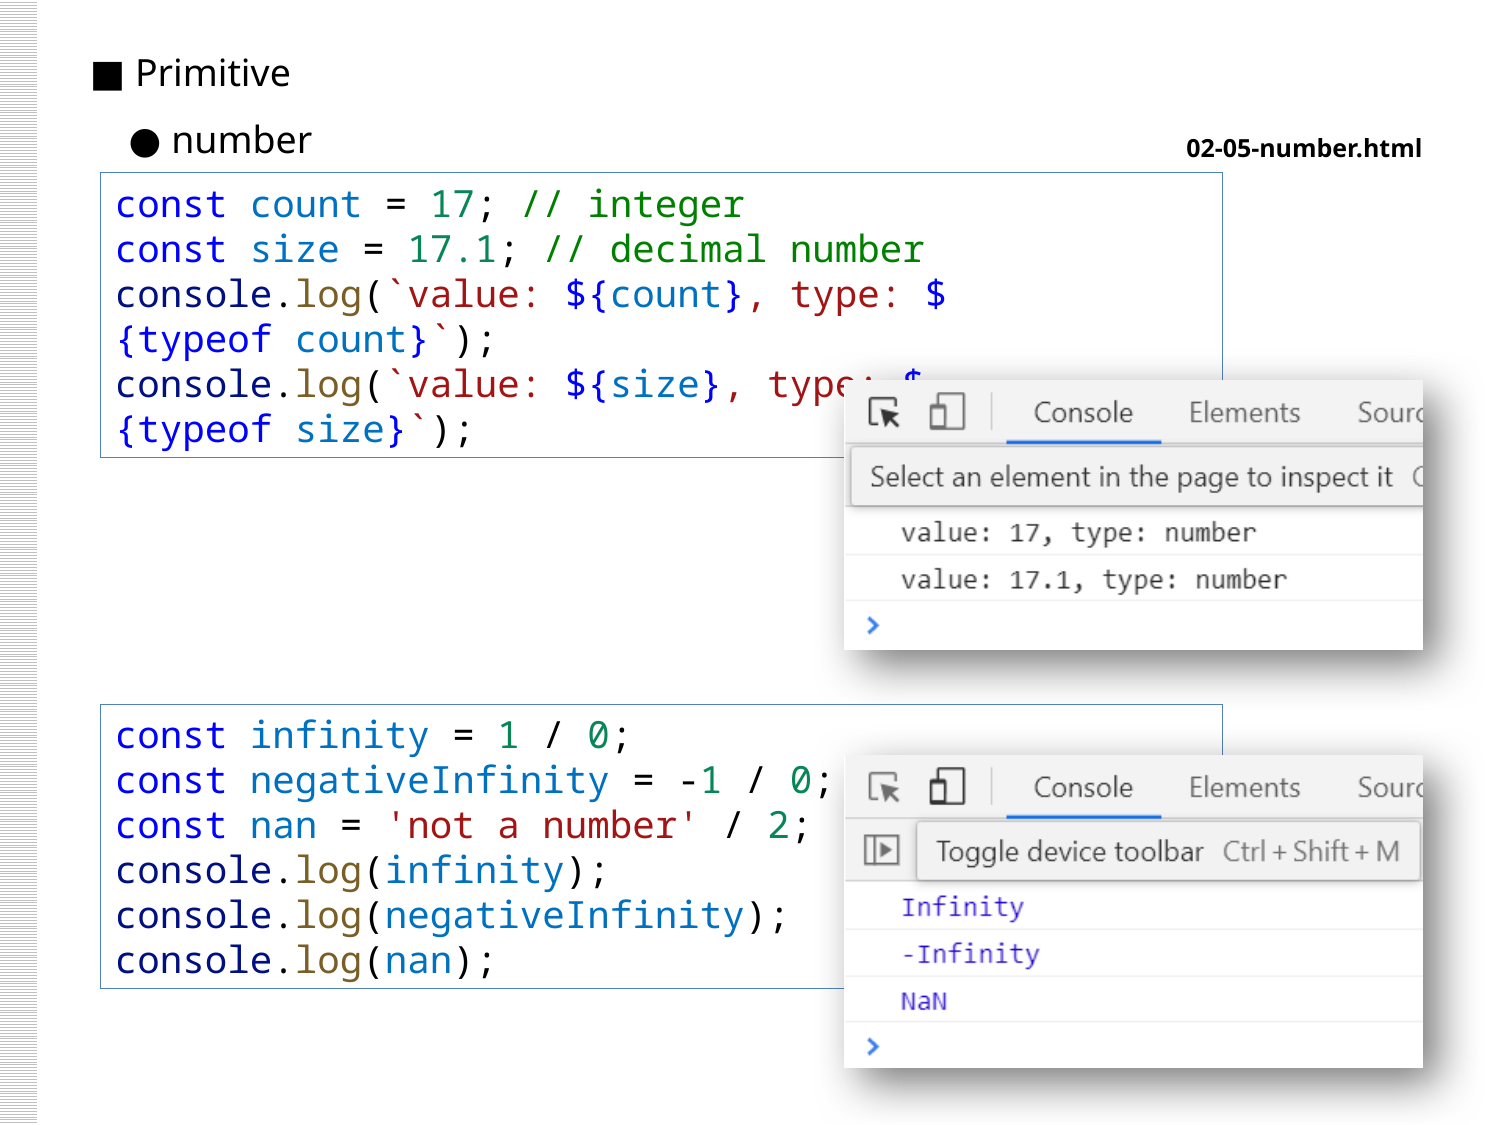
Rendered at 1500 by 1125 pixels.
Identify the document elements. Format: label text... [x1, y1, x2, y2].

text_box ■ JSON (JavaScript Object Notation) ● Object  JSON (stringify) ● JSON  Object (parse) [835, 755, 844, 989]
text_box ■ Primitive ● number [75, 19, 328, 169]
text_box ■ JSON (JavaScript Object Notation) ● Object  JSON (stringify) ● JSON  Object (parse) [845, 746, 1223, 755]
text_box 02-05-number.html [1171, 125, 1438, 171]
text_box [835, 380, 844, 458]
text_box const infinity = 1 / 0; const negativeInfinity = -1 / 0; const nan = 'not a number' / 2; console.log(infinity); console.log(negativeInfinity); console.log(nan); [100, 704, 1223, 989]
text_box const count = 17; // integer const size = 17.1; // decimal number console.log(`value: ${count}, type: ${typeof count}`); console.log(`value: ${size}, type: ${typeof size}`); [100, 172, 1223, 458]
picture [844, 380, 1423, 650]
picture [844, 755, 1423, 1069]
text_box { "id" : "ggoreb", "age" : 20, "address" : ["seoul", "gwanak", "sillim"] } [845, 371, 1223, 380]
